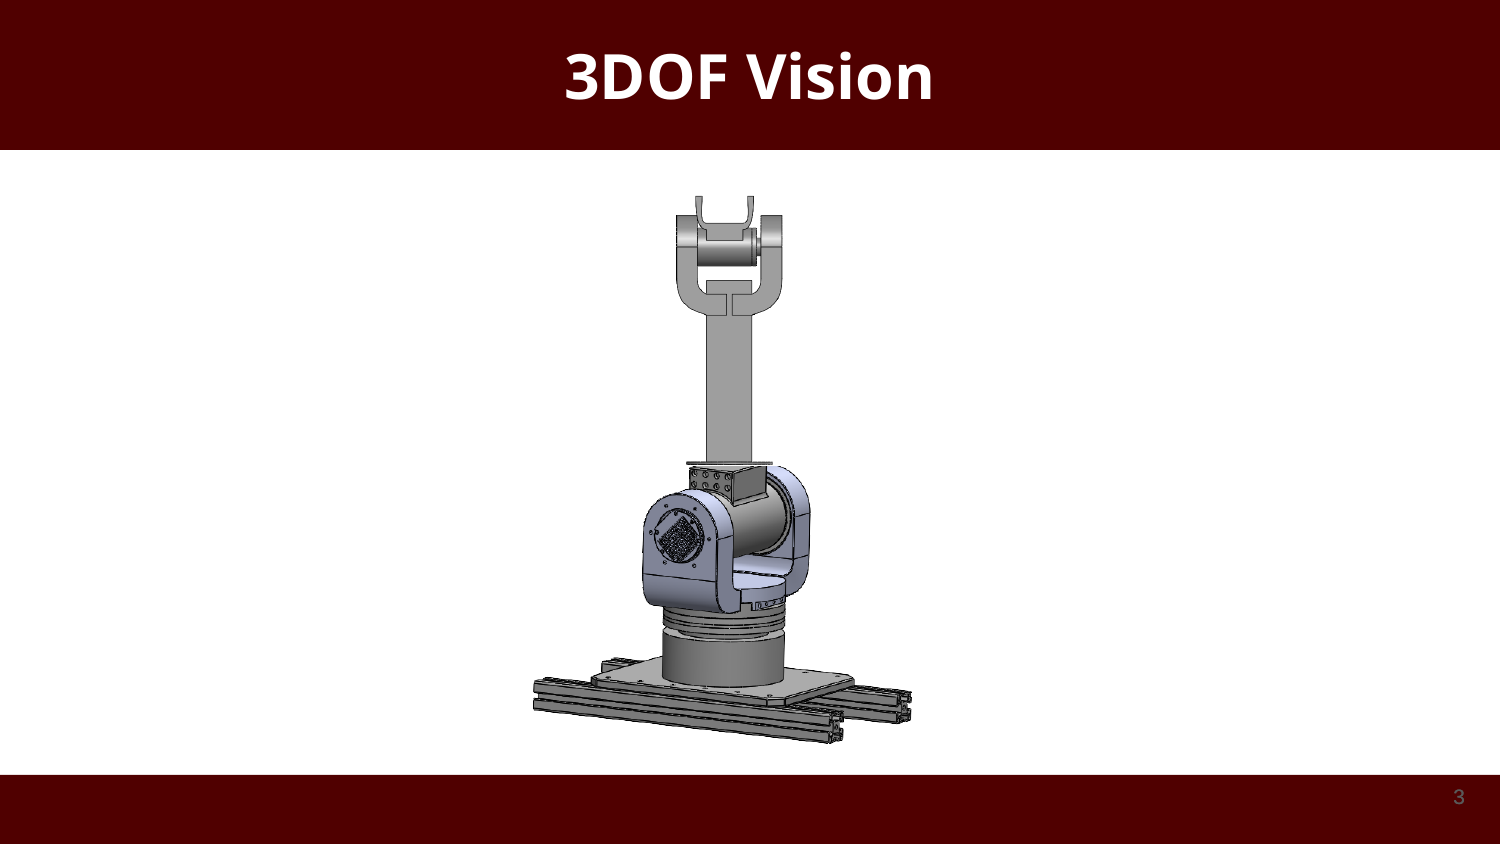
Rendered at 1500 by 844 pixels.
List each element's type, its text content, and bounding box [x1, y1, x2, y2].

picture [507, 186, 917, 752]
title 3DOF Vision [0, 0, 1500, 150]
slide_number ‹#› [1389, 764, 1480, 830]
title [0, 774, 1500, 844]
